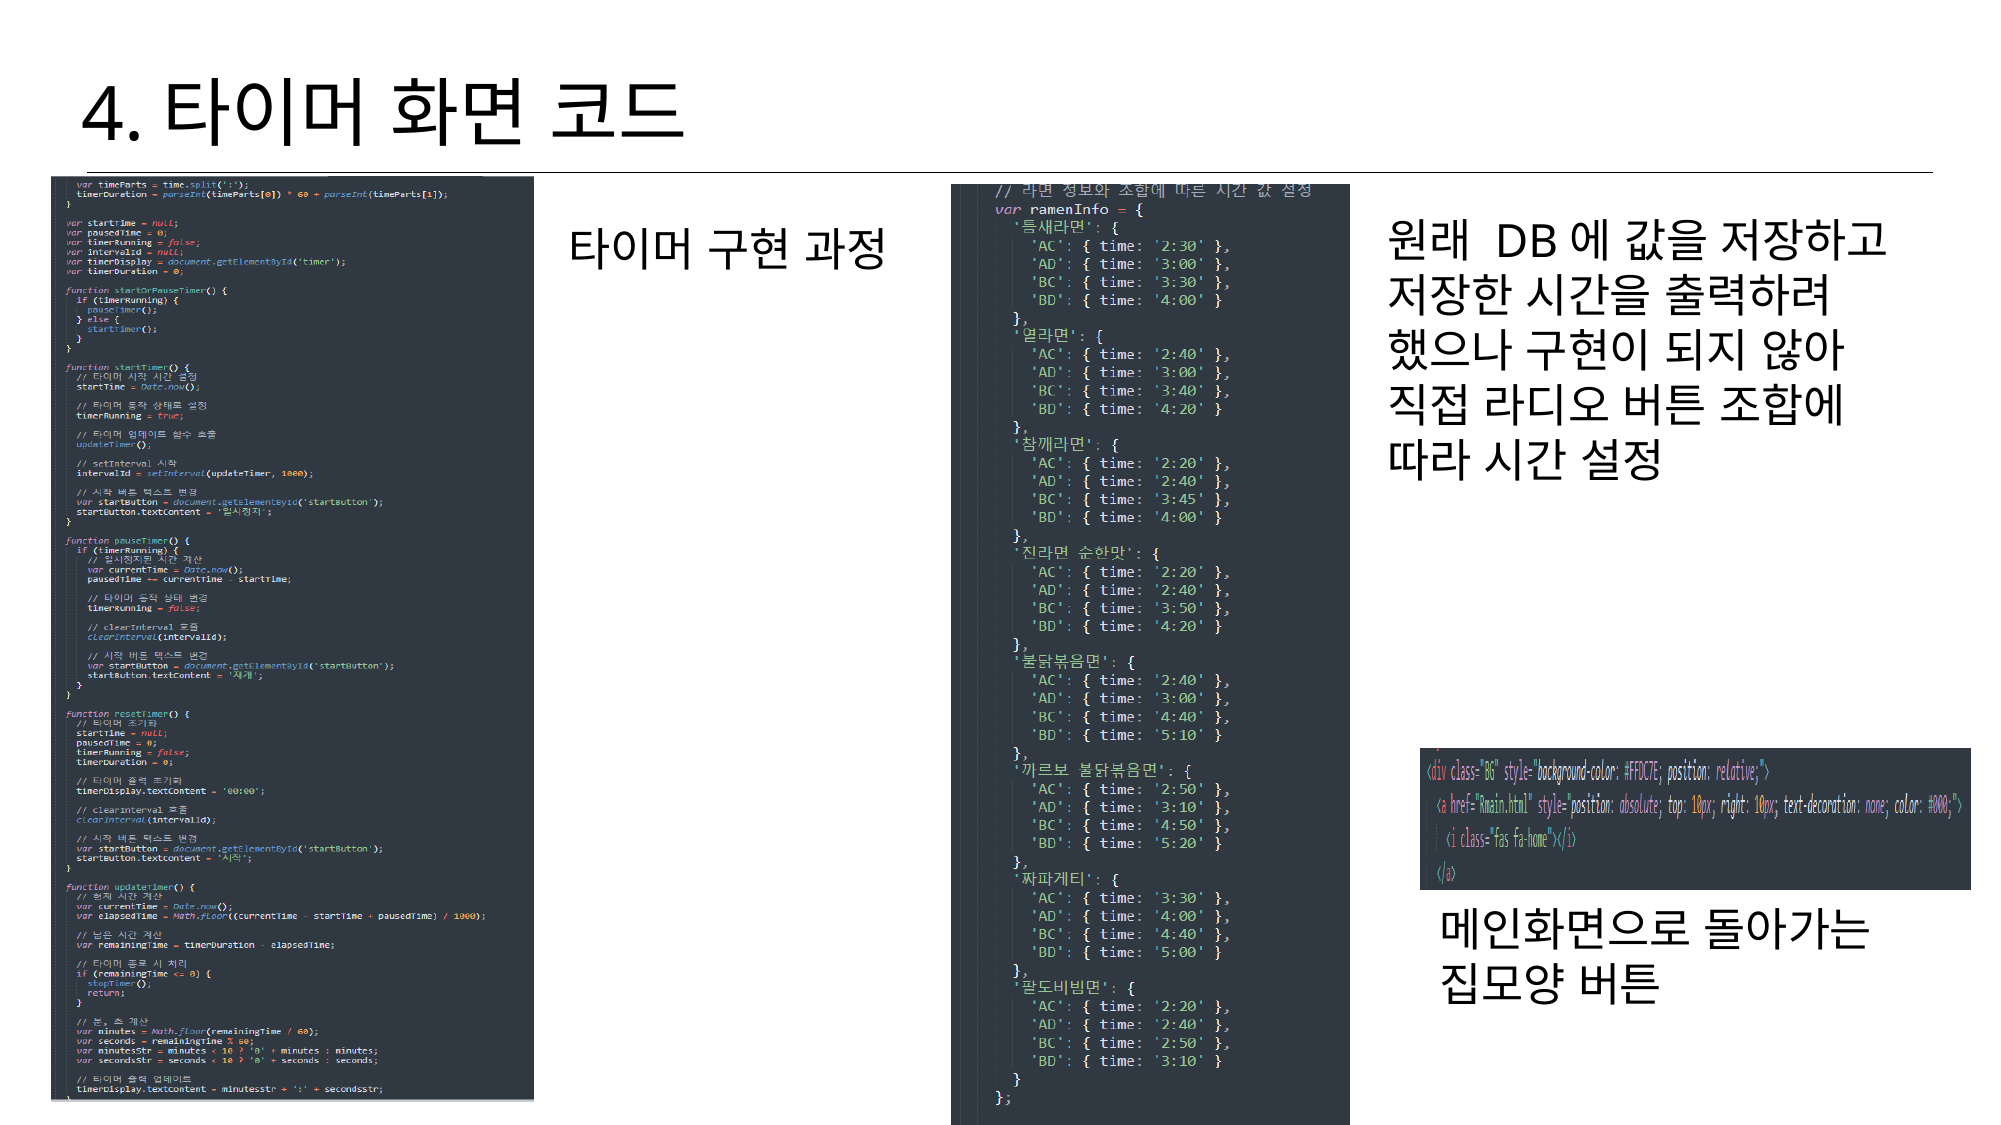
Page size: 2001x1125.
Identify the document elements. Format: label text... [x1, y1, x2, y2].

picture [1420, 748, 1971, 890]
picture [51, 176, 534, 1102]
text_box 메인화면으로 돌아가는 집모양 버튼 [1424, 892, 1936, 1018]
text_box 타이머 구현 과정 [554, 212, 945, 283]
text_box 4.타이머 화면 코드 [66, 57, 703, 163]
text_box 원래 DB에 값을 저장하고 저장한 시간을 출력하려 했으나 구현이 되지 않아 직접 라디오 버튼 조합에 따라 시간 설정 [1372, 203, 1945, 494]
picture [951, 184, 1350, 1125]
